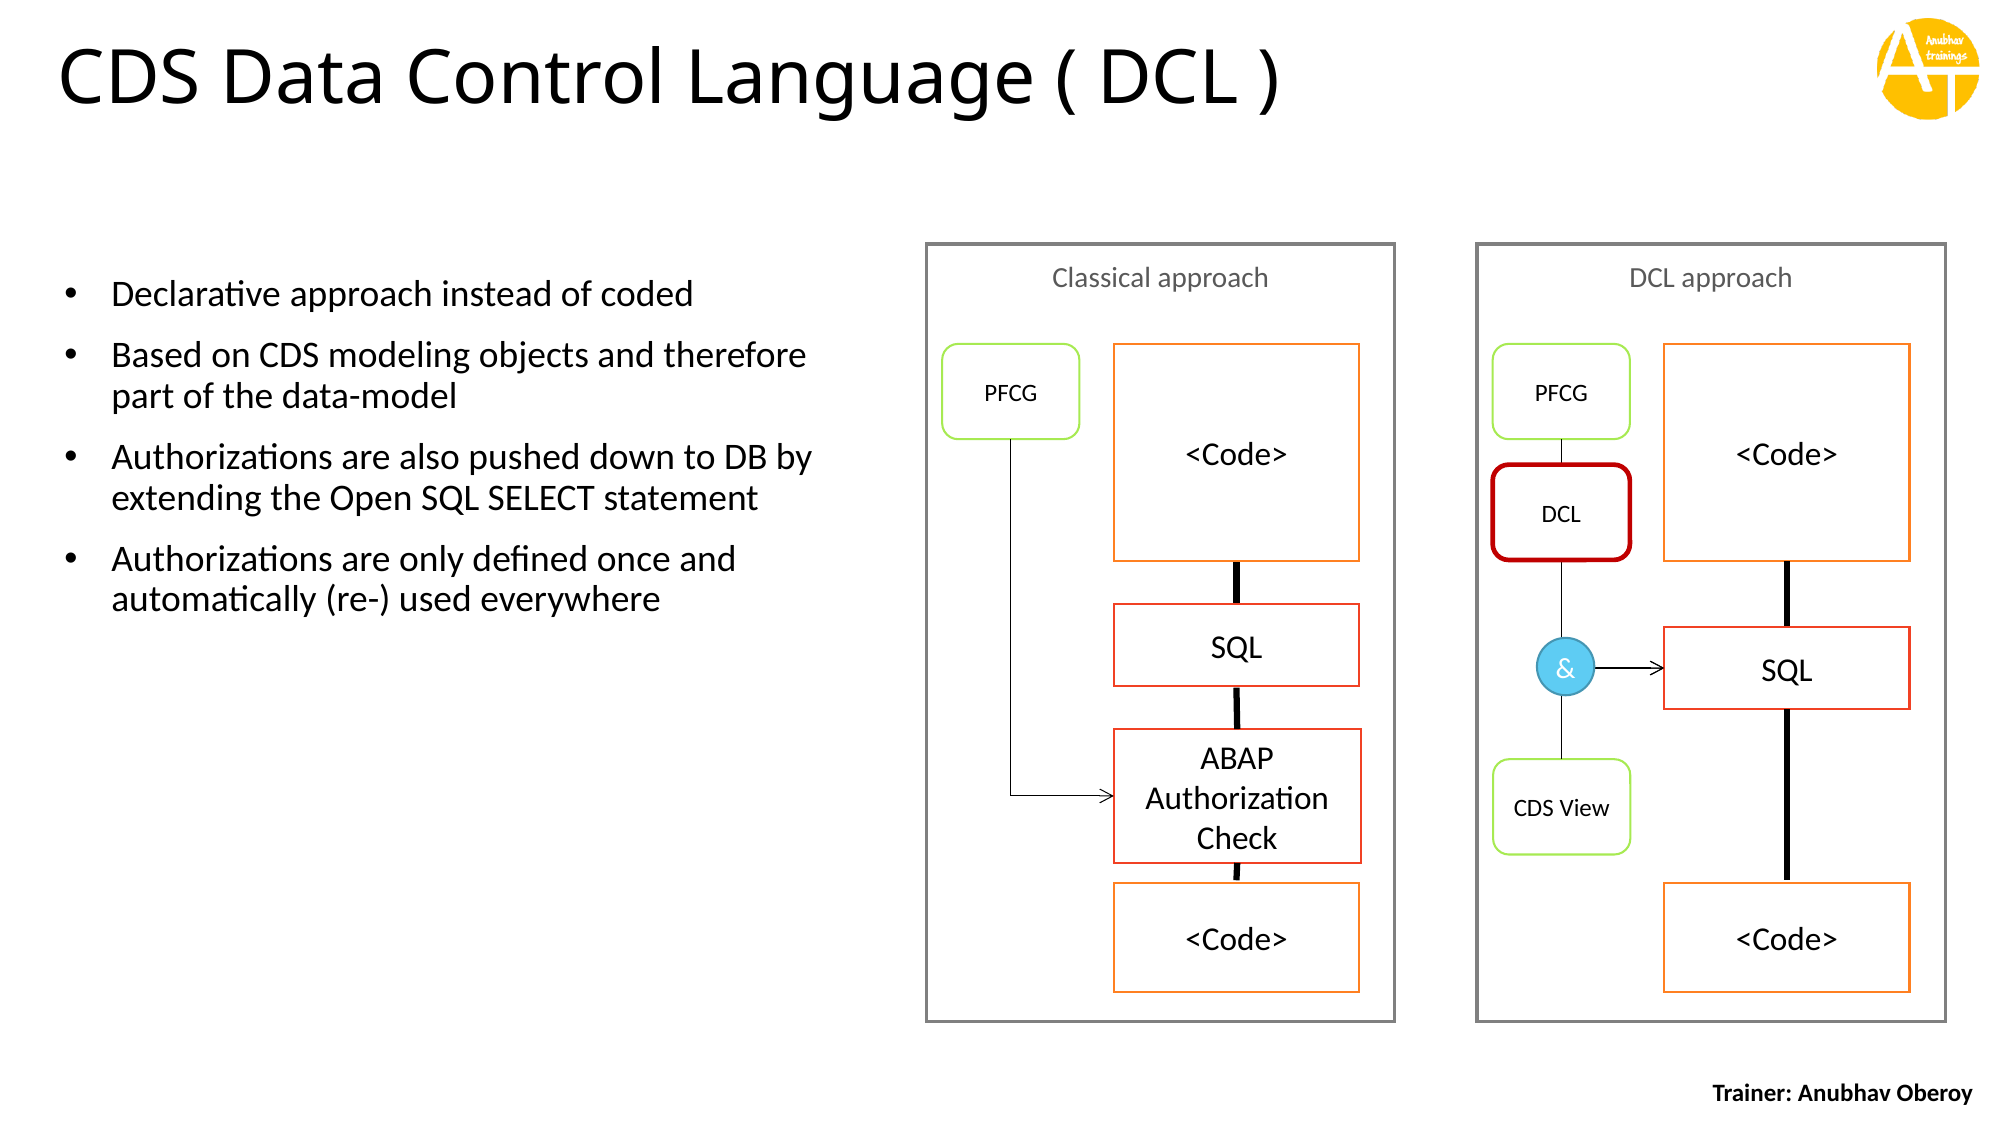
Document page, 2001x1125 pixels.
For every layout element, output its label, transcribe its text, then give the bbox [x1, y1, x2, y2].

text_box <Code> [1113, 882, 1360, 993]
picture [1866, 11, 1985, 128]
text_box PFCG [1491, 342, 1631, 441]
text_box Classical approach [926, 243, 1395, 1022]
text_box <Code> [1113, 343, 1360, 562]
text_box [1498, 502, 1728, 606]
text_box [883, 566, 1241, 670]
text_box SQL [1113, 603, 1360, 687]
text_box <Code> [1663, 882, 1911, 993]
text_box Declarative approach instead of coded Based on CDS modeling objects and therefore part of the data-model Authorizations are also pushed down to DB by extending the Open SQL SELECT statement Authorizations are only defined once and automatically (re-) used everywhere [34, 249, 860, 1004]
footer Trainer: Anubhav Oberoy [1660, 1074, 2000, 1108]
text_box CDS View [1492, 758, 1632, 856]
text_box & [1535, 636, 1595, 697]
text_box <Code> [1663, 343, 1911, 562]
text_box DCL [1491, 463, 1631, 558]
text_box ABAP Authorization Check [1113, 728, 1362, 864]
text_box PFCG [941, 342, 1081, 441]
text_box SQL [1663, 626, 1911, 710]
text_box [1567, 662, 1659, 765]
text_box DCL approach [1476, 243, 1946, 1022]
text_box CDS Data Control Language ( DCL ) [42, 30, 1896, 148]
